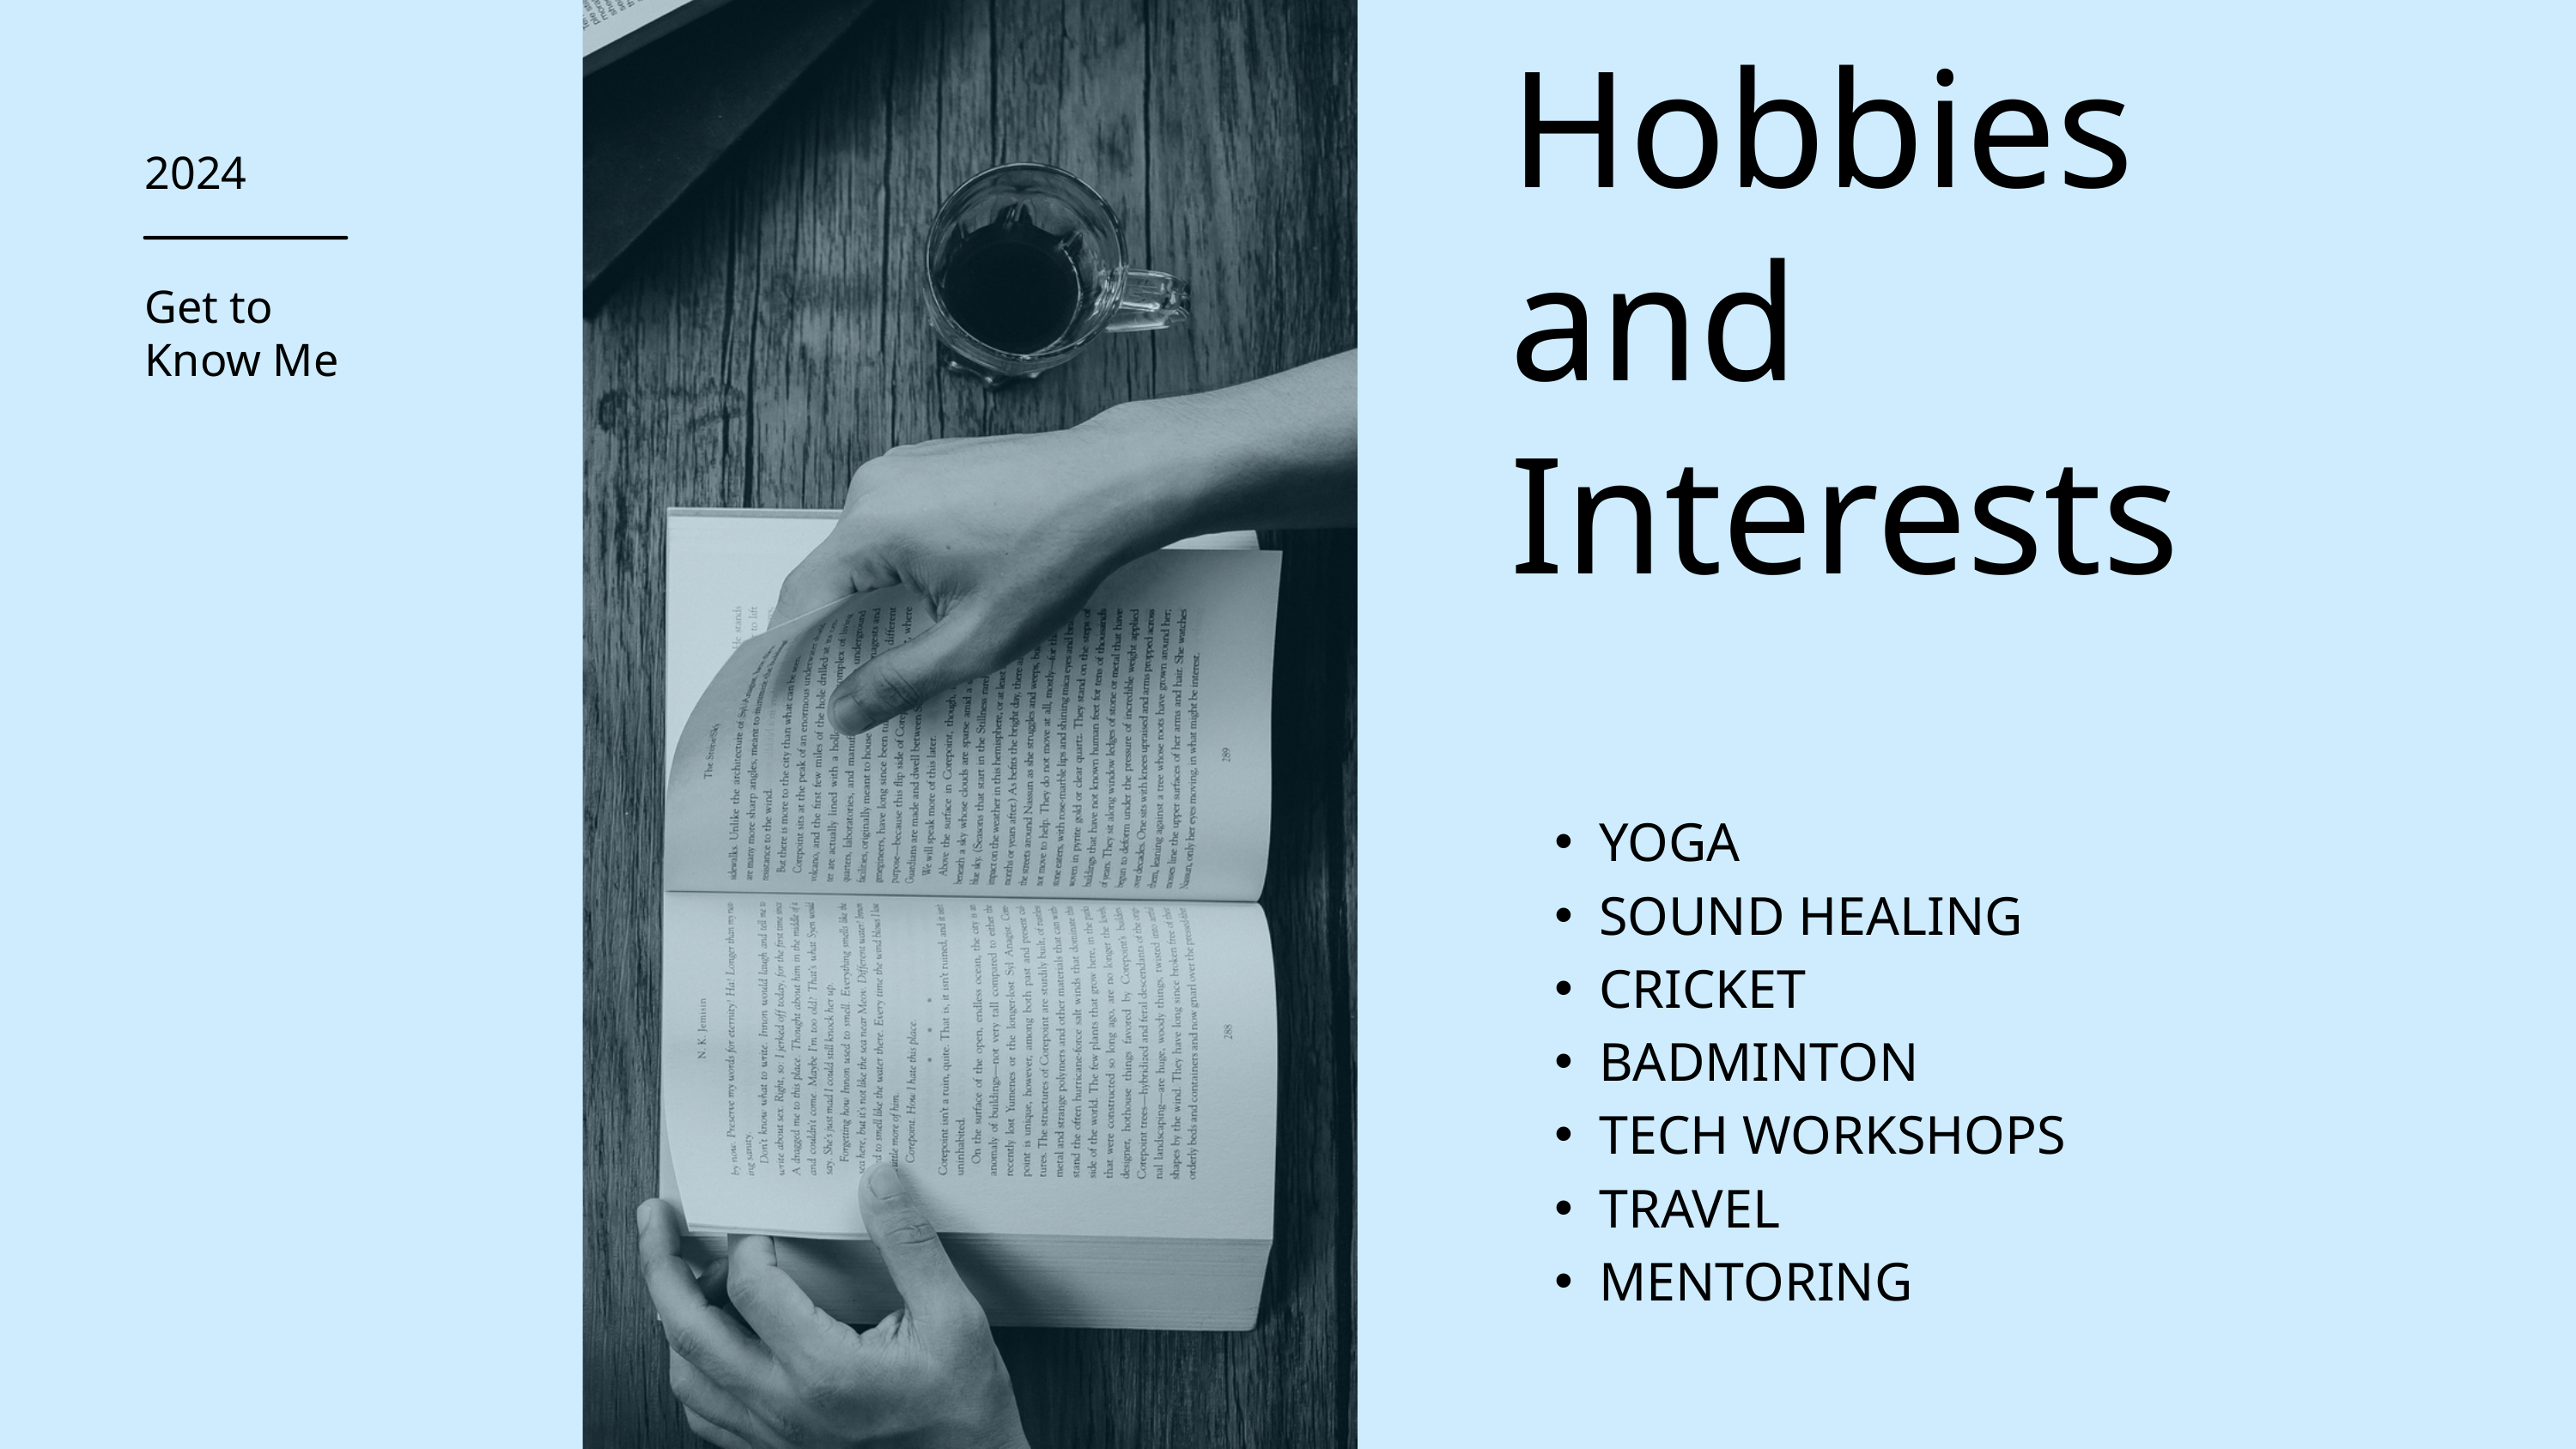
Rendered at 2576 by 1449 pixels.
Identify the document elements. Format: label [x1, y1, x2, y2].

text_box [144, 144, 347, 384]
text_box [1510, 0, 2391, 1377]
text_box [582, 0, 1358, 1449]
